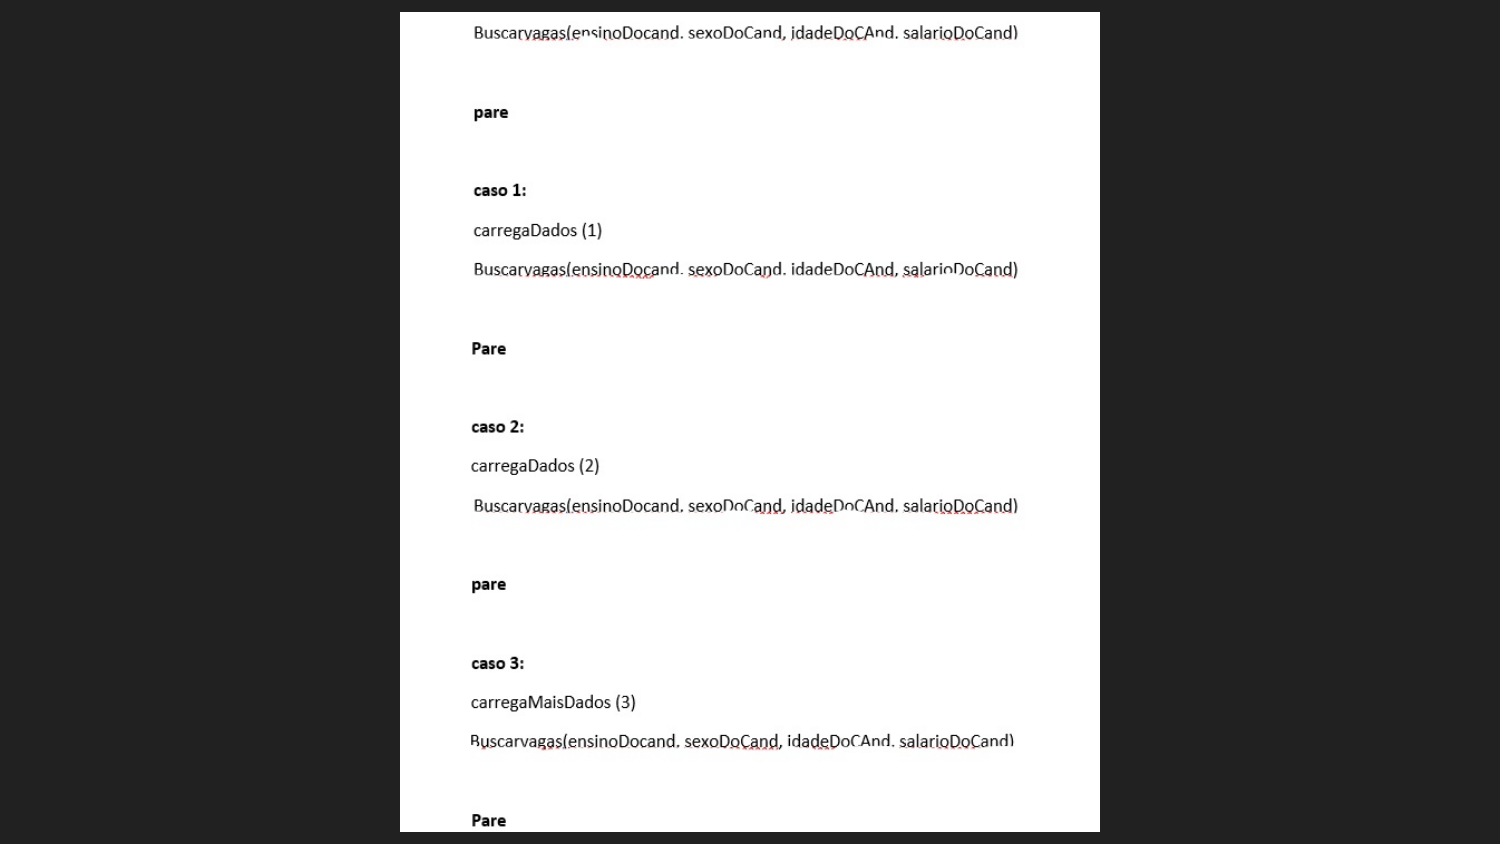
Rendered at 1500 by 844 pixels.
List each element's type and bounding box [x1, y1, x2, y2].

picture [399, 12, 1100, 832]
